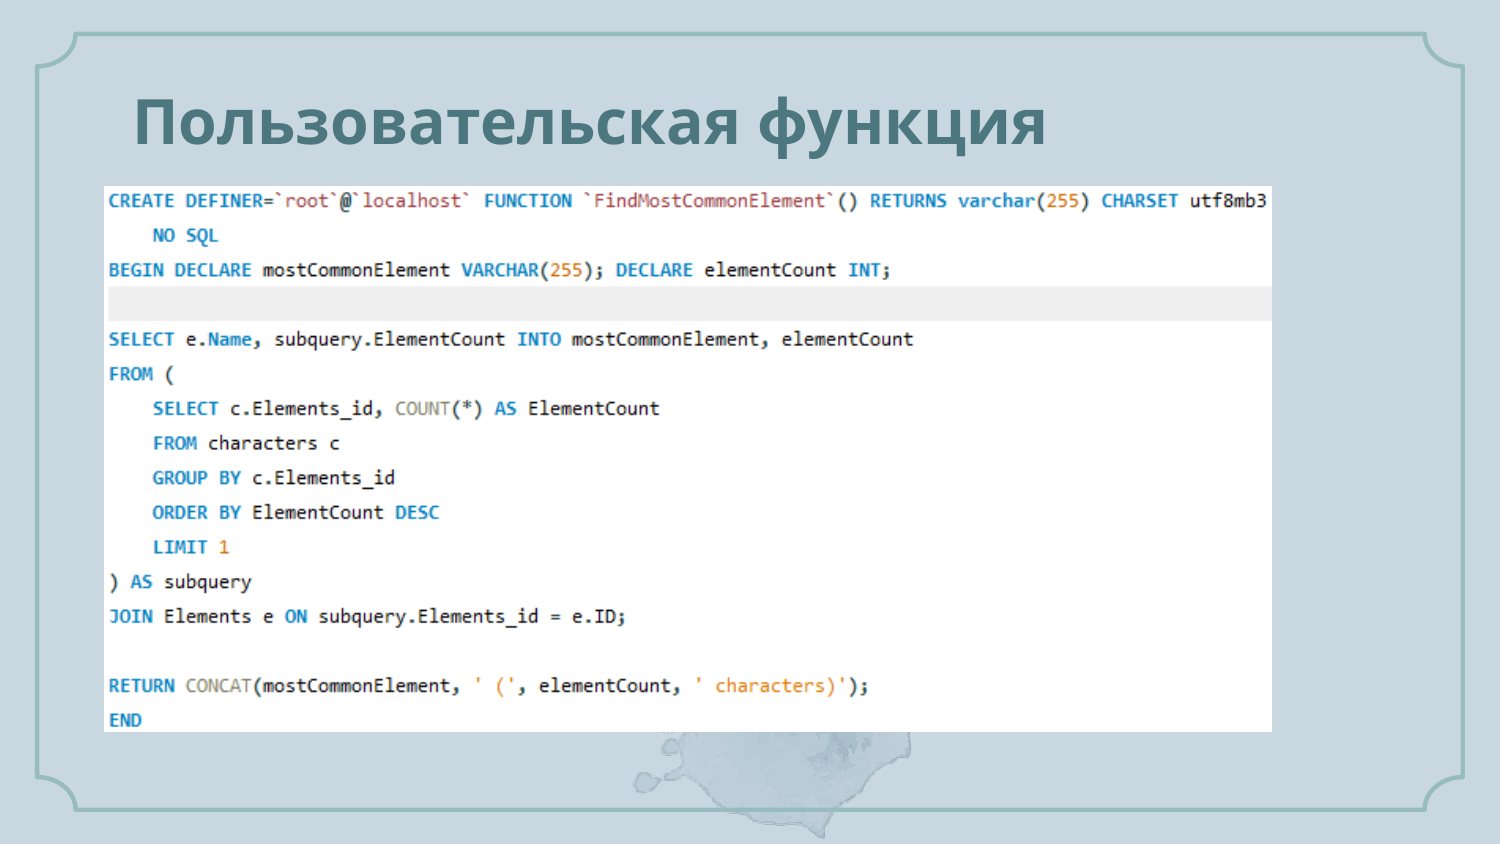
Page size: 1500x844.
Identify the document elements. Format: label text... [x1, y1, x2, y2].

picture [103, 186, 1272, 732]
title Пользовательская функция [117, 89, 1383, 150]
